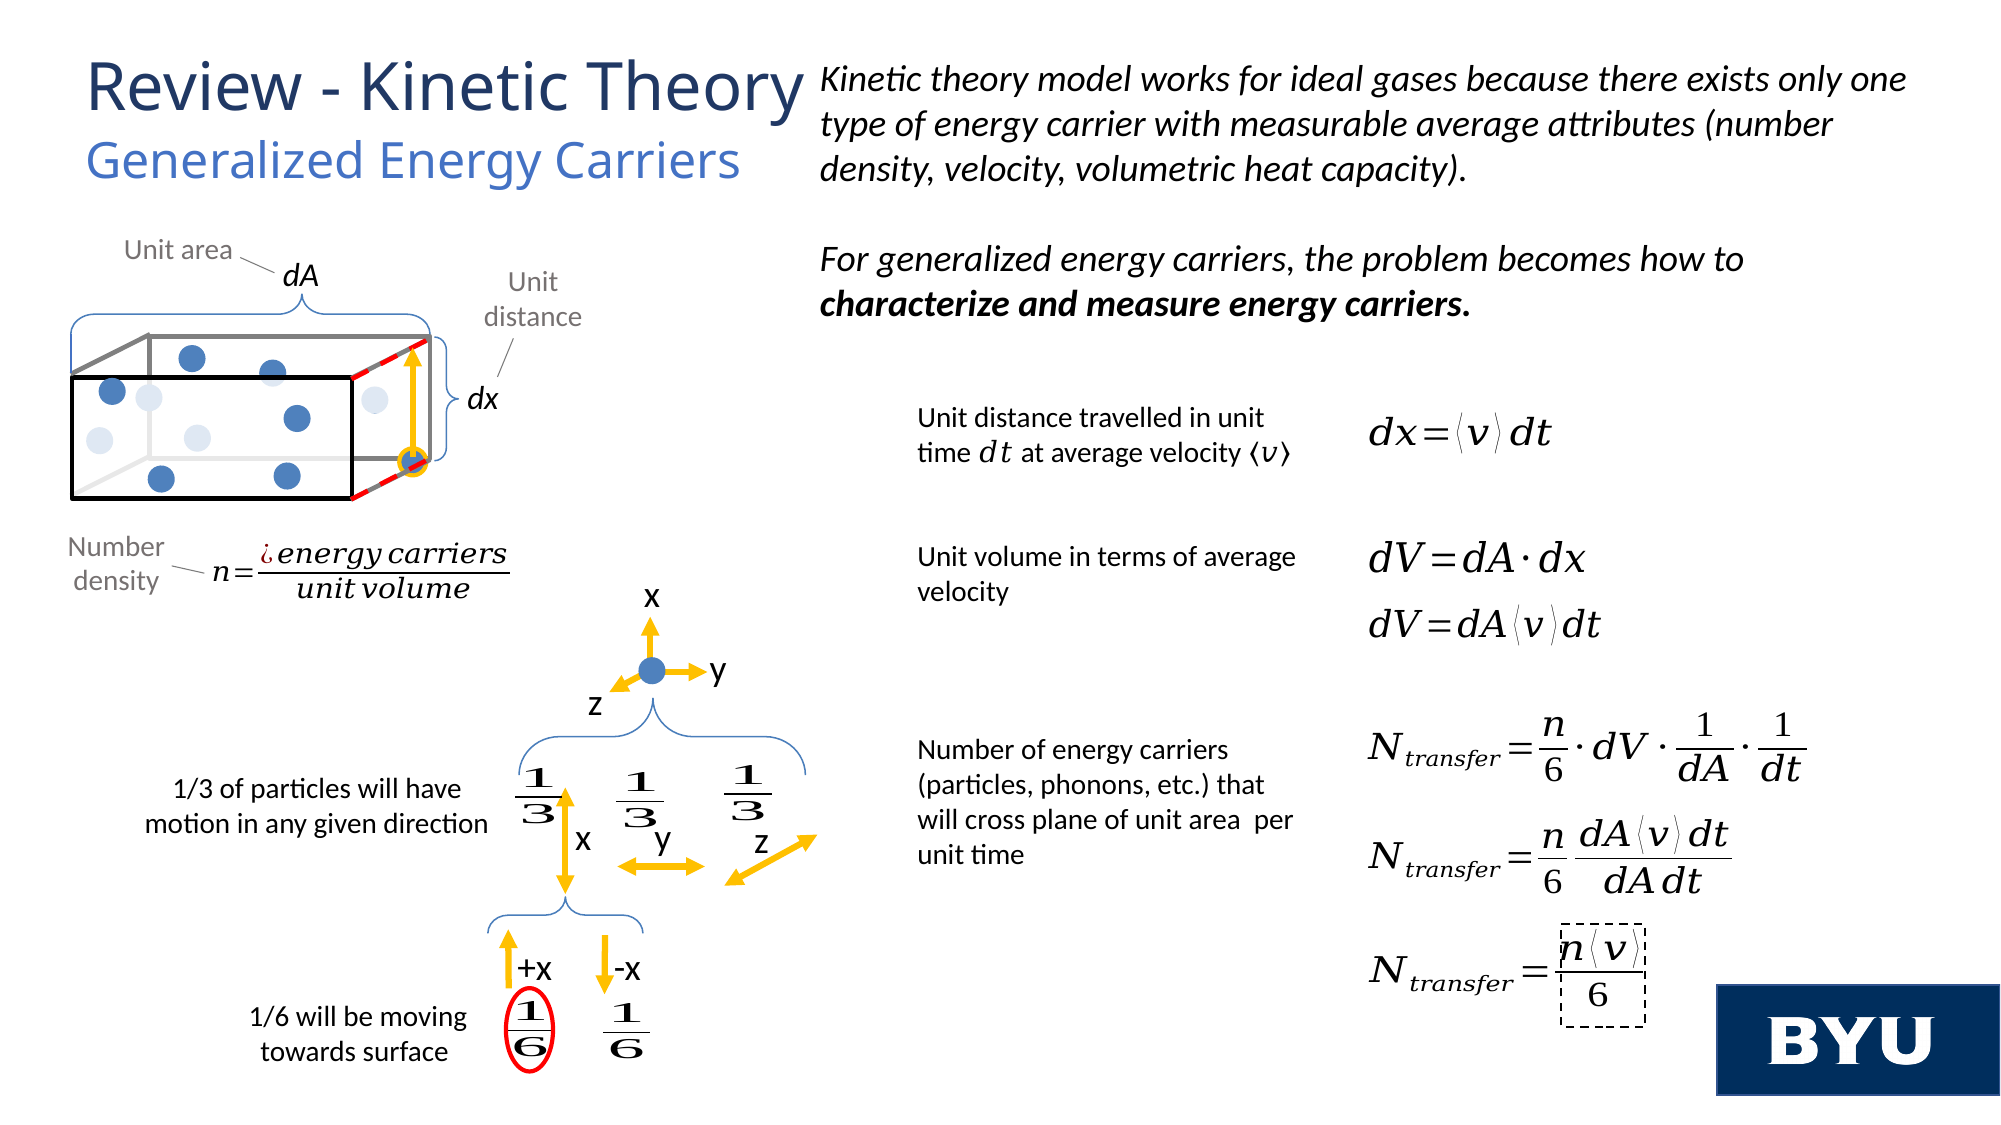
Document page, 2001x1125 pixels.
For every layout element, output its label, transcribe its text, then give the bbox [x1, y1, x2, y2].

text_box x [568, 805, 600, 866]
text_box [505, 988, 554, 1072]
text_box z [739, 808, 779, 834]
text_box -x [605, 935, 662, 995]
text_box Kinetic theory model works for ideal gases because there exists only one type of energy carrier with measurable average attributes (number density, velocity, volumetric heat capacity). For generalized energy carriers, the problem becomes how to characterize and measure energy carriers. [805, 46, 1949, 332]
title Review - Kinetic Theory [70, 45, 1132, 117]
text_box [573, 562, 725, 732]
text_box [1560, 923, 1646, 1028]
text_box y [639, 805, 679, 863]
text_box 1/3 of particles will have motion in any given direction [123, 761, 510, 847]
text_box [70, 223, 616, 501]
text_box [519, 732, 806, 776]
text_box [724, 834, 818, 886]
text_box Number density [41, 519, 192, 605]
text_box Unit distance travelled in unit time 𝑑𝑡 at average velocity ⟨𝑣⟩ [902, 390, 1320, 476]
text_box Unit volume in terms of average velocity [902, 529, 1320, 615]
text_box +x [502, 935, 574, 995]
text_box -x [599, 985, 604, 995]
text_box [487, 896, 643, 934]
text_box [171, 565, 205, 574]
text_box Generalized Energy Carriers [70, 117, 805, 207]
picture [1767, 1017, 1935, 1065]
